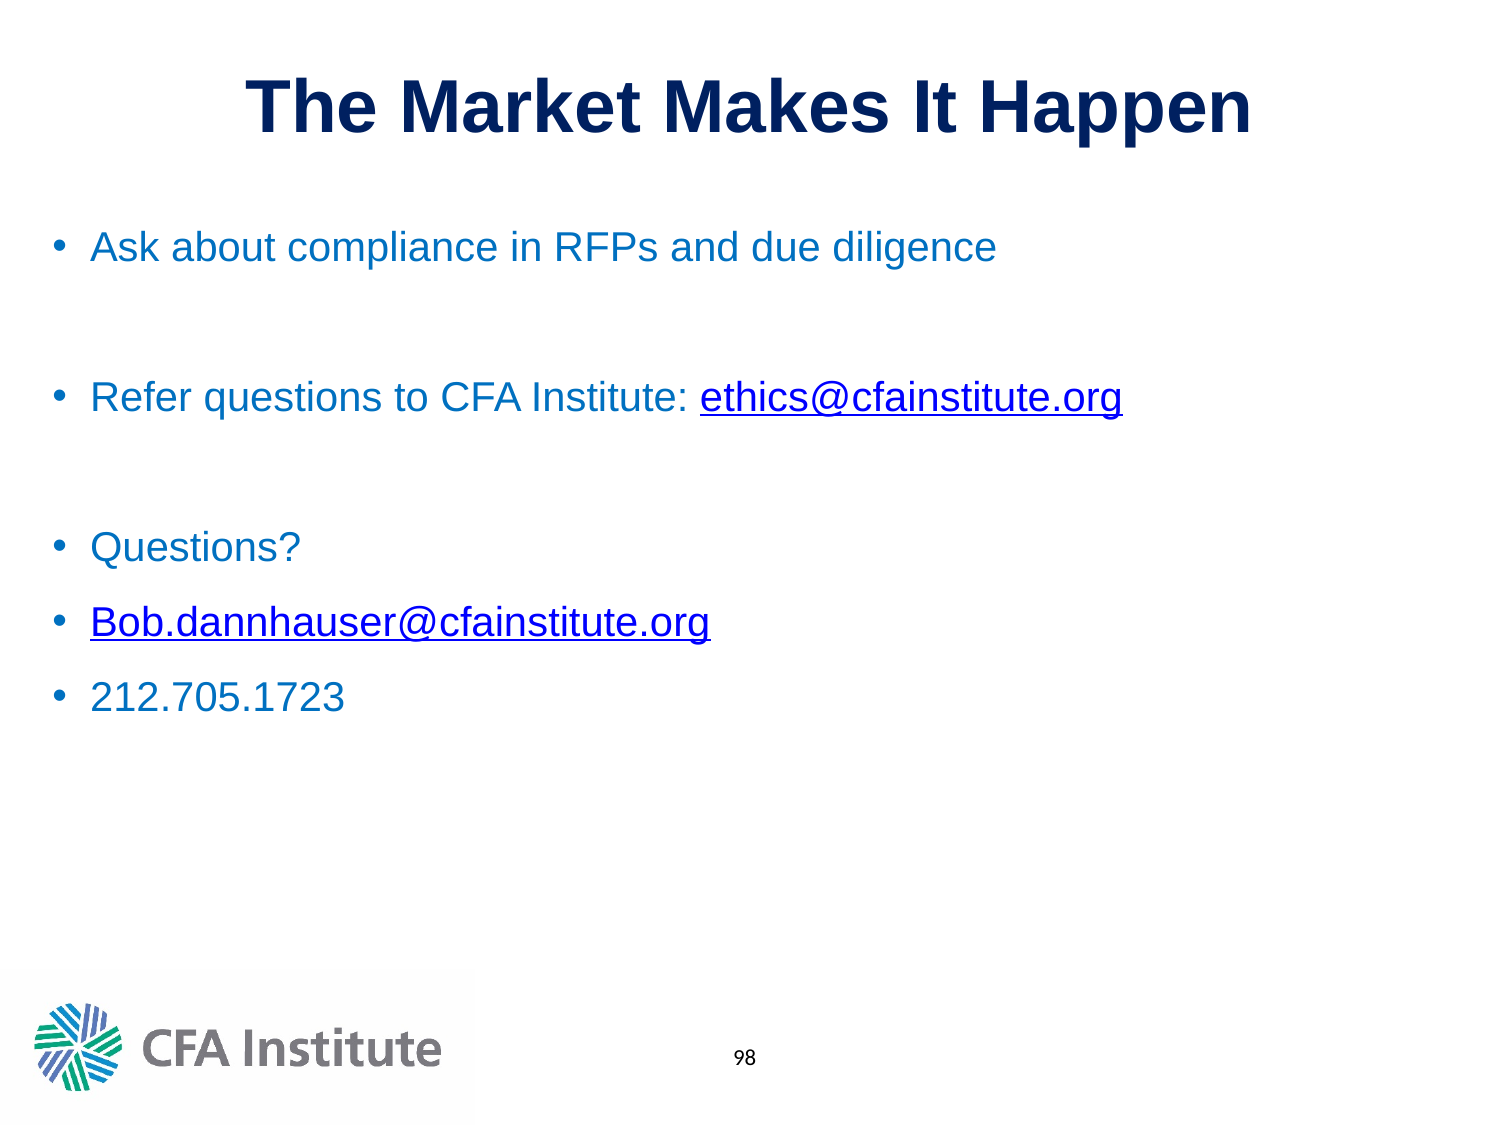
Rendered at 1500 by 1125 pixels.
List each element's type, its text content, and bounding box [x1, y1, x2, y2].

title The Market Makes It Happen [75, 37, 1425, 175]
slide_number 97 [690, 1035, 799, 1081]
picture [0, 969, 476, 1125]
text_box Ask about compliance in RFPs and due diligence Refer questions to CFA Institute: ethics@cfainstitute.org Questions? Bob.dannhauser@cfainstitute.org 212.705.1723 [37, 212, 1450, 878]
